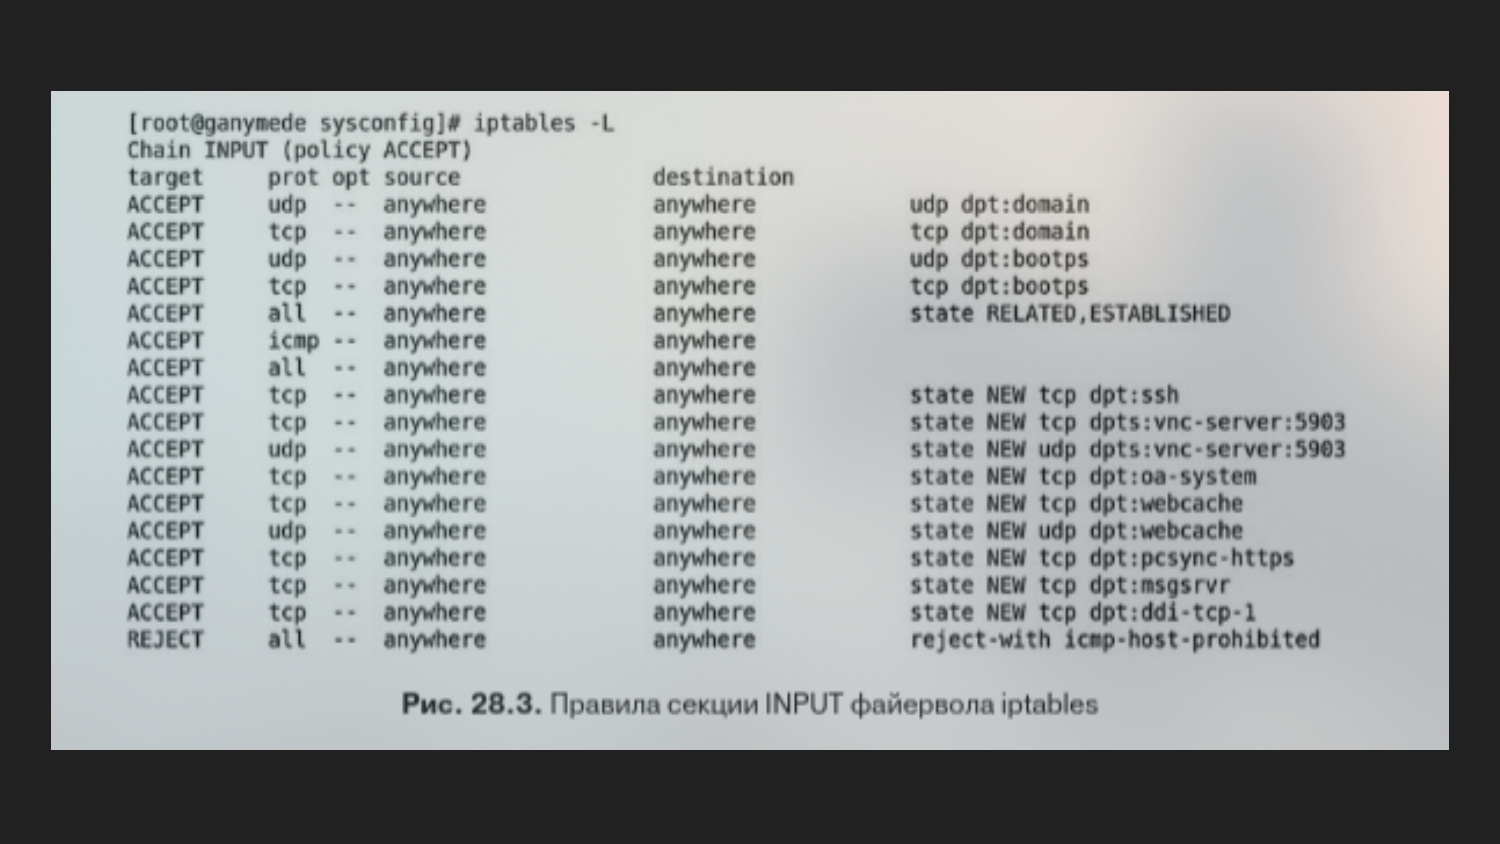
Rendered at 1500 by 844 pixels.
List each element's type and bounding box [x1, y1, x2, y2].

picture [50, 90, 1450, 750]
